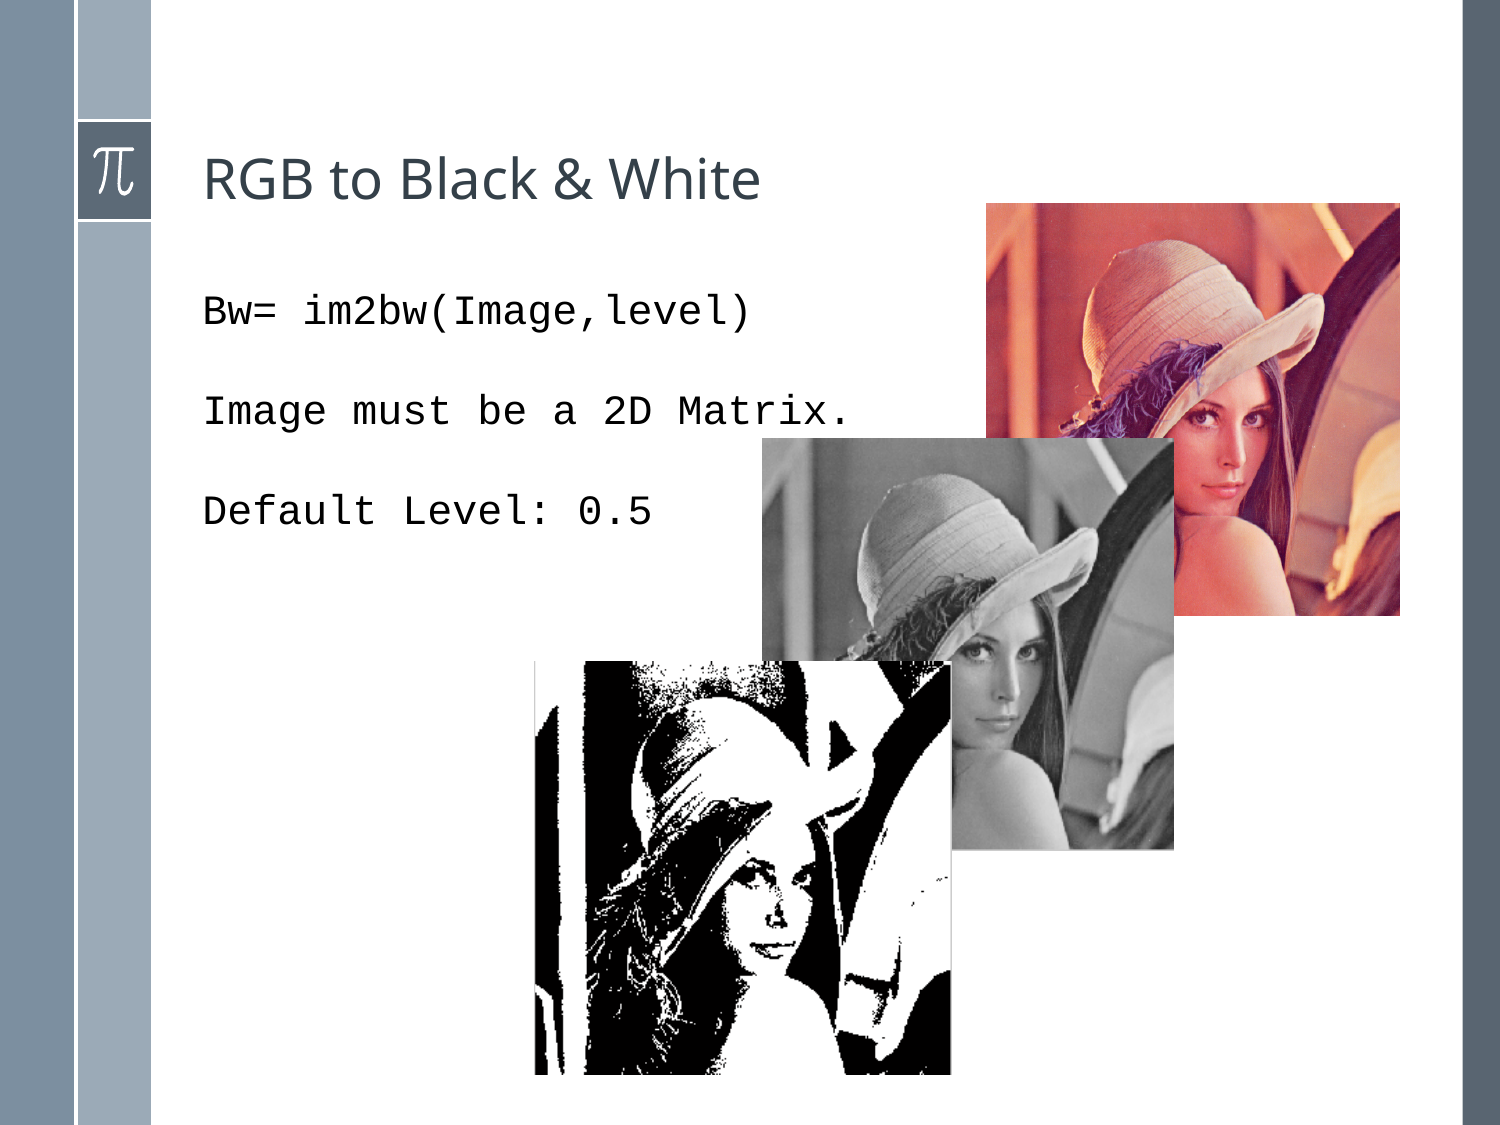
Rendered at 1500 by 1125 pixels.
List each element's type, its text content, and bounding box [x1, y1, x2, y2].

text_box Bw= im2bw(Image,level) Image must be a 2D Matrix. Default Level: 0.5 [187, 275, 986, 640]
picture [534, 203, 1400, 1075]
title RGB to Black & White [187, 15, 1392, 219]
